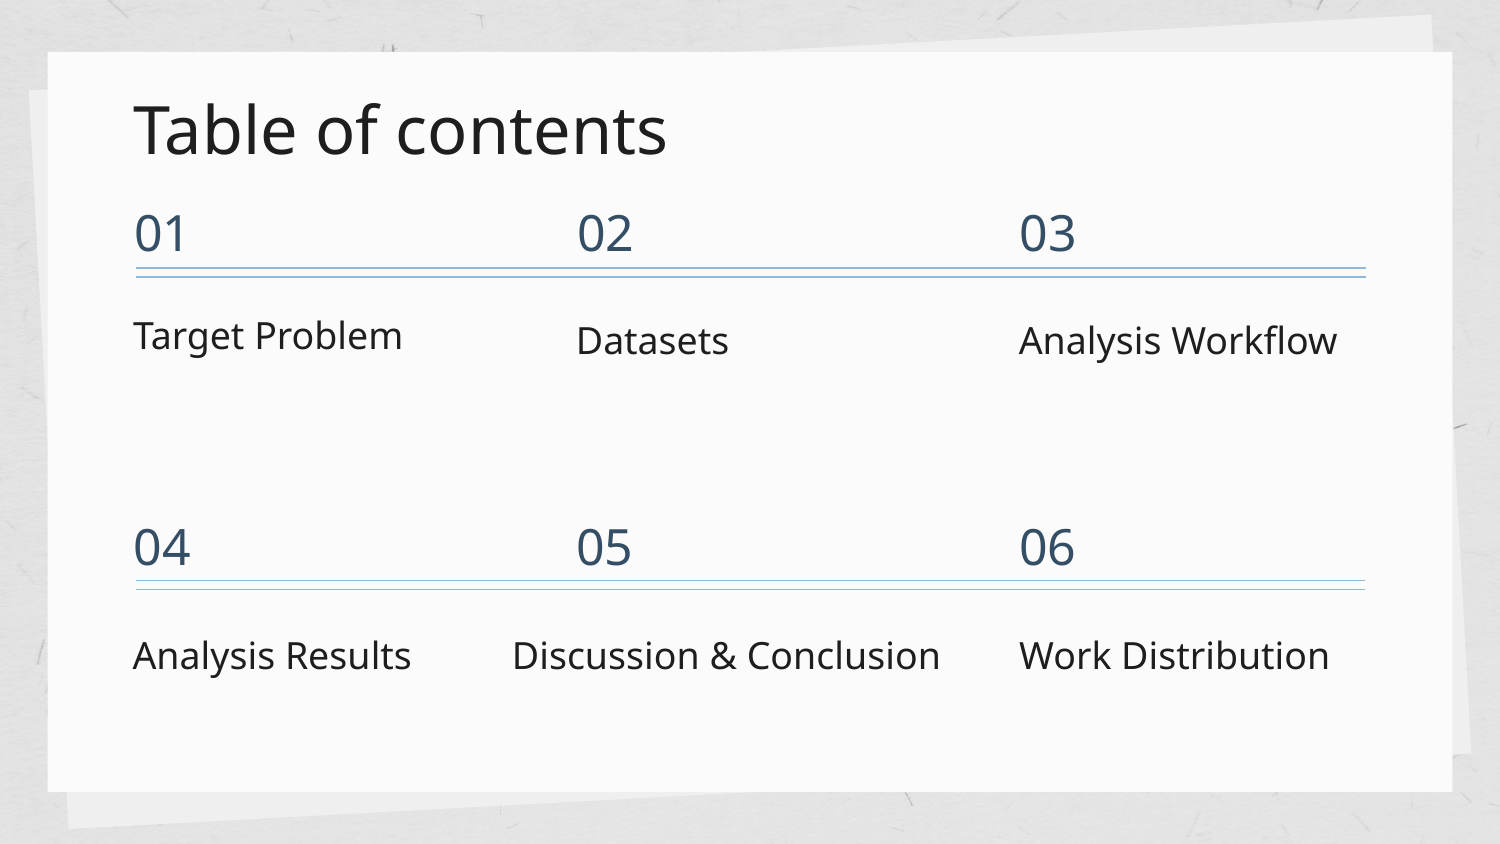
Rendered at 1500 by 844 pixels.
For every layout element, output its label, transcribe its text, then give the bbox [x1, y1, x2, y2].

subtitle Target Problem [118, 239, 497, 373]
title 01 [119, 194, 240, 239]
subtitle Work Distribution [1004, 612, 1383, 692]
title 06 [1004, 508, 1125, 578]
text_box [136, 267, 1366, 278]
title 02 [562, 194, 683, 266]
title 04 [118, 508, 240, 583]
subtitle Analysis Results [117, 612, 573, 693]
subtitle Discussion & Conclusion [496, 612, 974, 692]
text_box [135, 580, 1366, 590]
title Table of contents [118, 72, 1188, 167]
title 05 [561, 508, 682, 578]
subtitle Analysis Workflow [1003, 298, 1500, 378]
subtitle Datasets [560, 298, 940, 378]
title 03 [1004, 194, 1126, 266]
